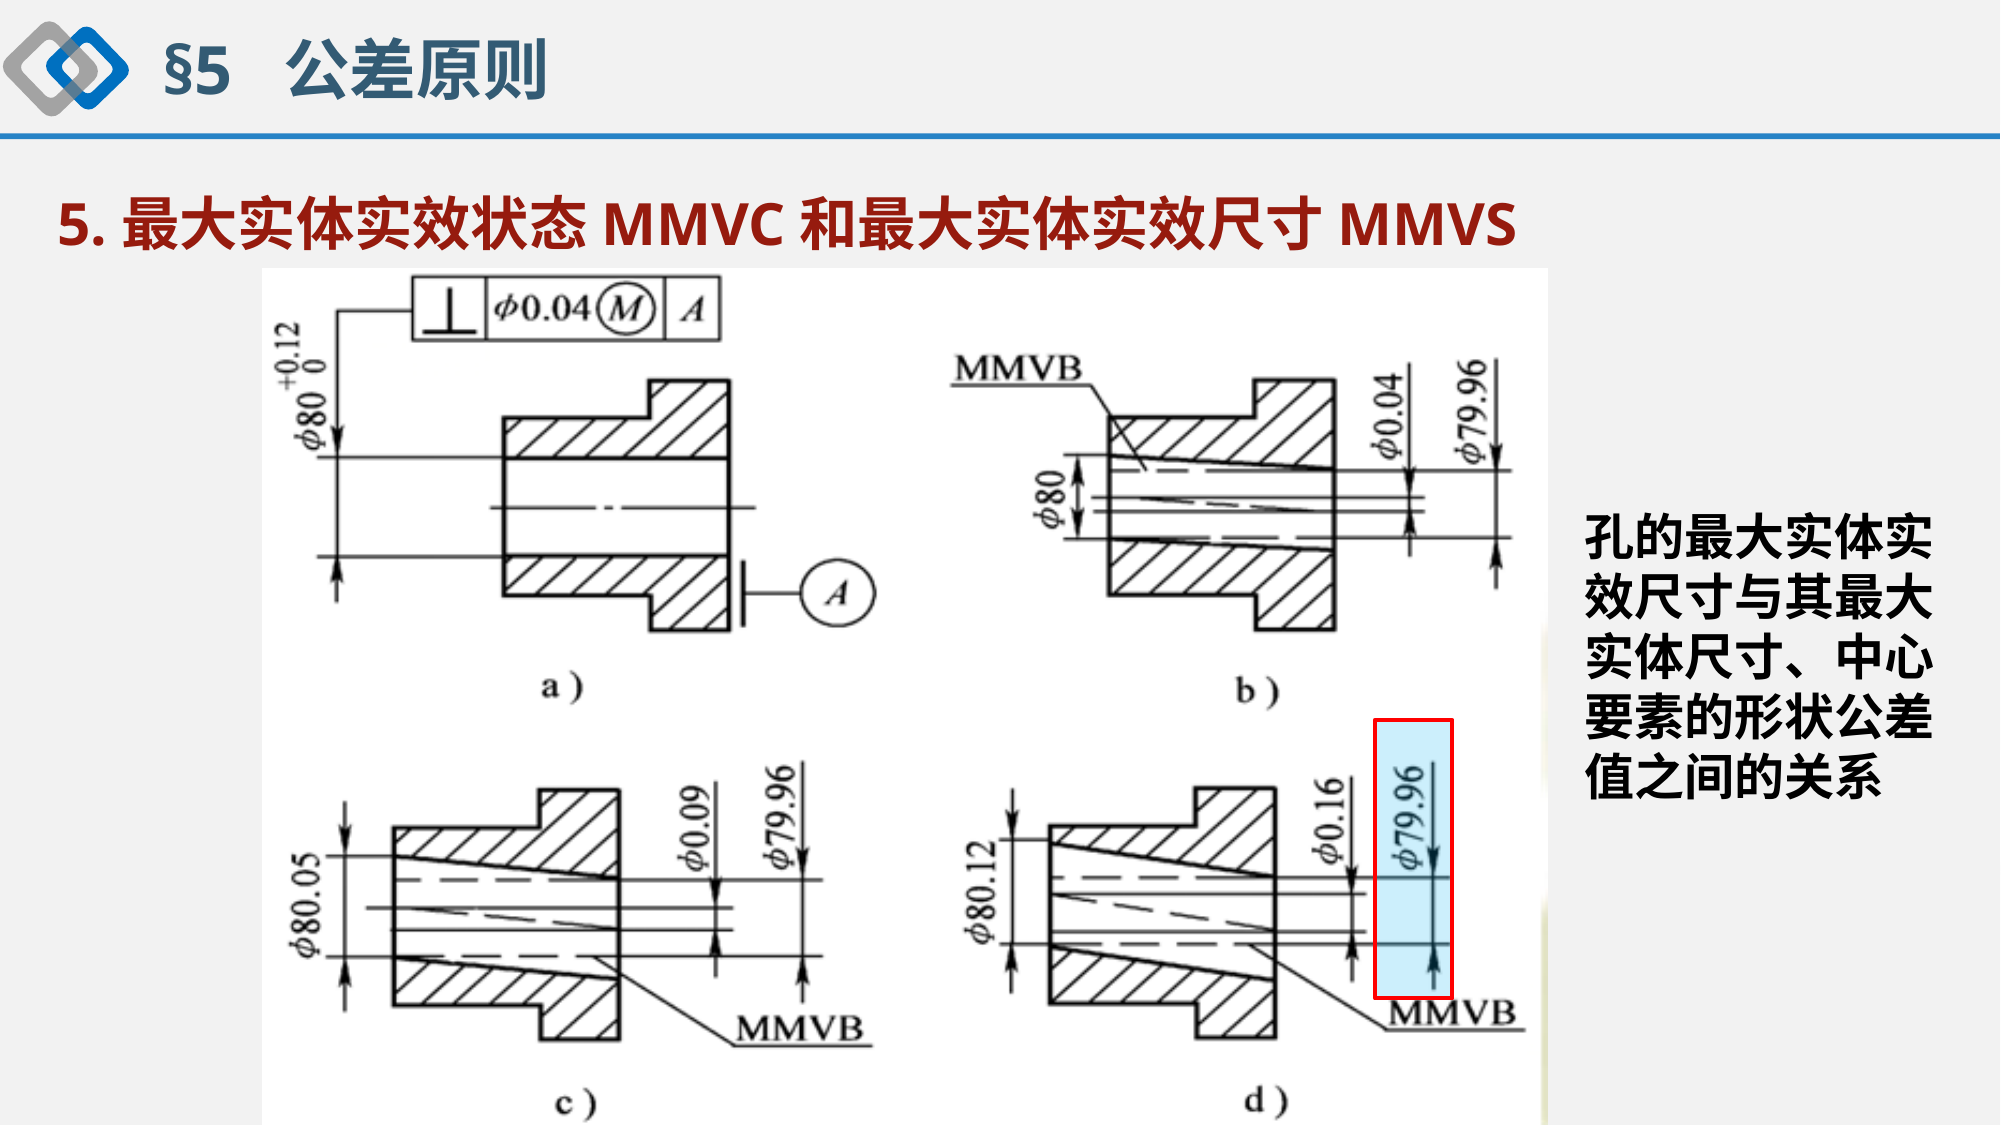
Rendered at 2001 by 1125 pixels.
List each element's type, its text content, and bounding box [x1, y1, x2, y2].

text_box §5 公差原则 [129, 20, 598, 116]
picture [262, 267, 1548, 1125]
text_box 孔的最大实体实效尺寸与其最大实体尺寸、中心要素的形状公差值之间的关系 [1569, 497, 1970, 813]
text_box 5.最大实体实效状态MMVC和最大实体实效尺寸MMVS [0, 126, 2000, 540]
